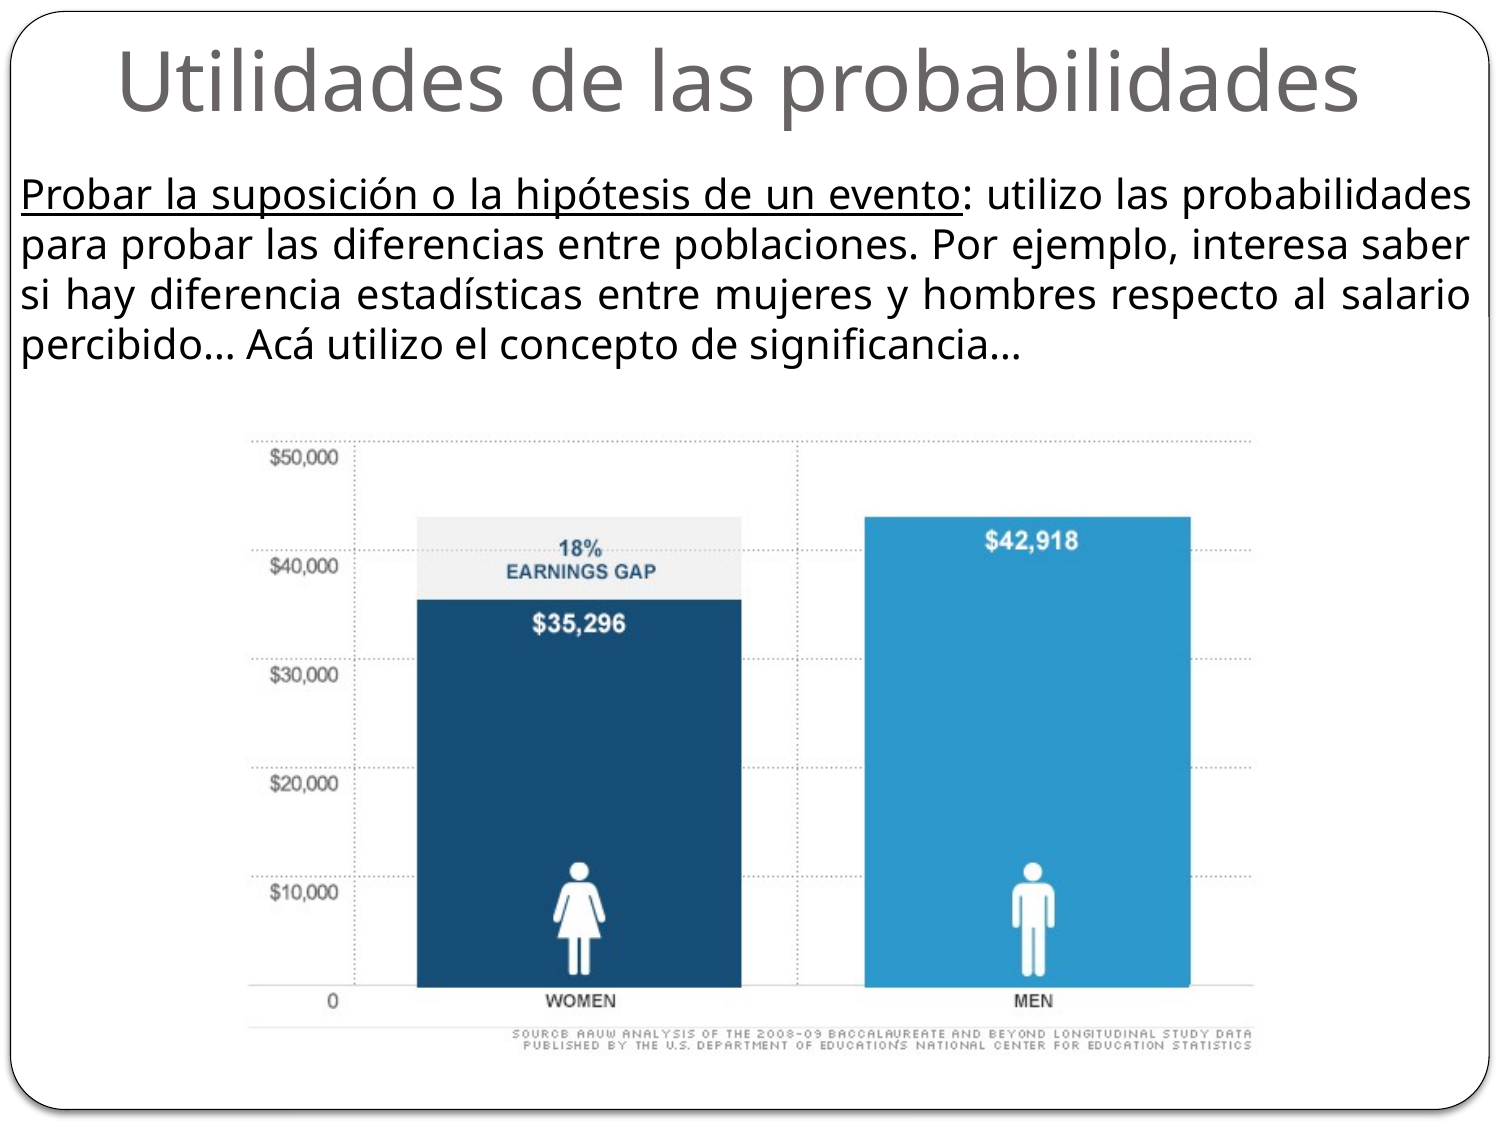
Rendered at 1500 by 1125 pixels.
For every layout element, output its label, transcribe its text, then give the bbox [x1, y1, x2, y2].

title Utilidades de las probabilidades [47, 7, 1453, 144]
list Probar la suposición o la hipótesis de un evento: utilizo las probabilidades para probar las diferencias entre poblaciones. Por ejemplo, interesa saber si hay diferencia estadísticas entre mujeres y hombres respecto al salario percibido… Acá utilizo el concepto de significancia… [5, 160, 1489, 409]
picture [218, 413, 1270, 1072]
